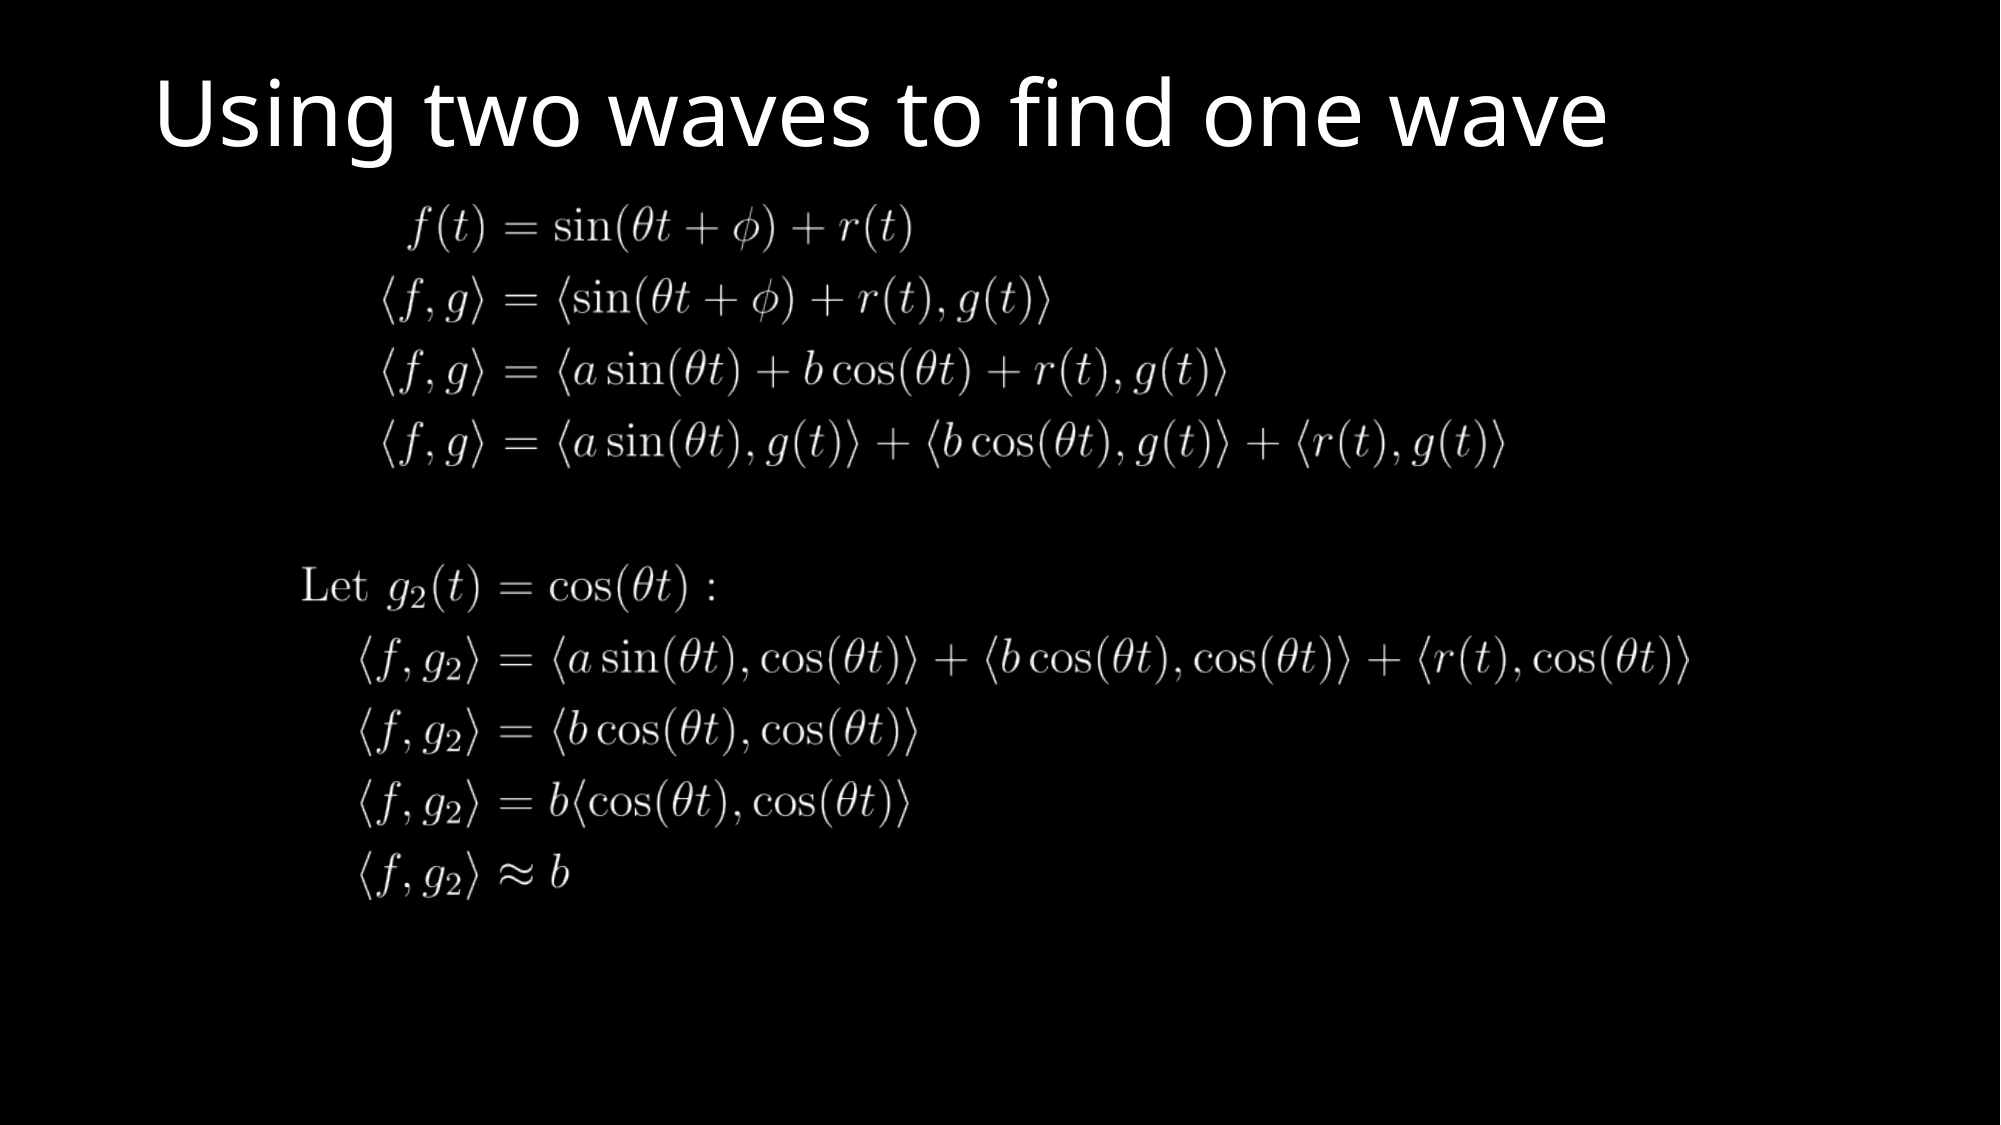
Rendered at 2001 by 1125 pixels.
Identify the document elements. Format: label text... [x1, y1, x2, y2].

text_box Using two waves to find one wave [137, 59, 1863, 278]
picture [300, 204, 1695, 1083]
